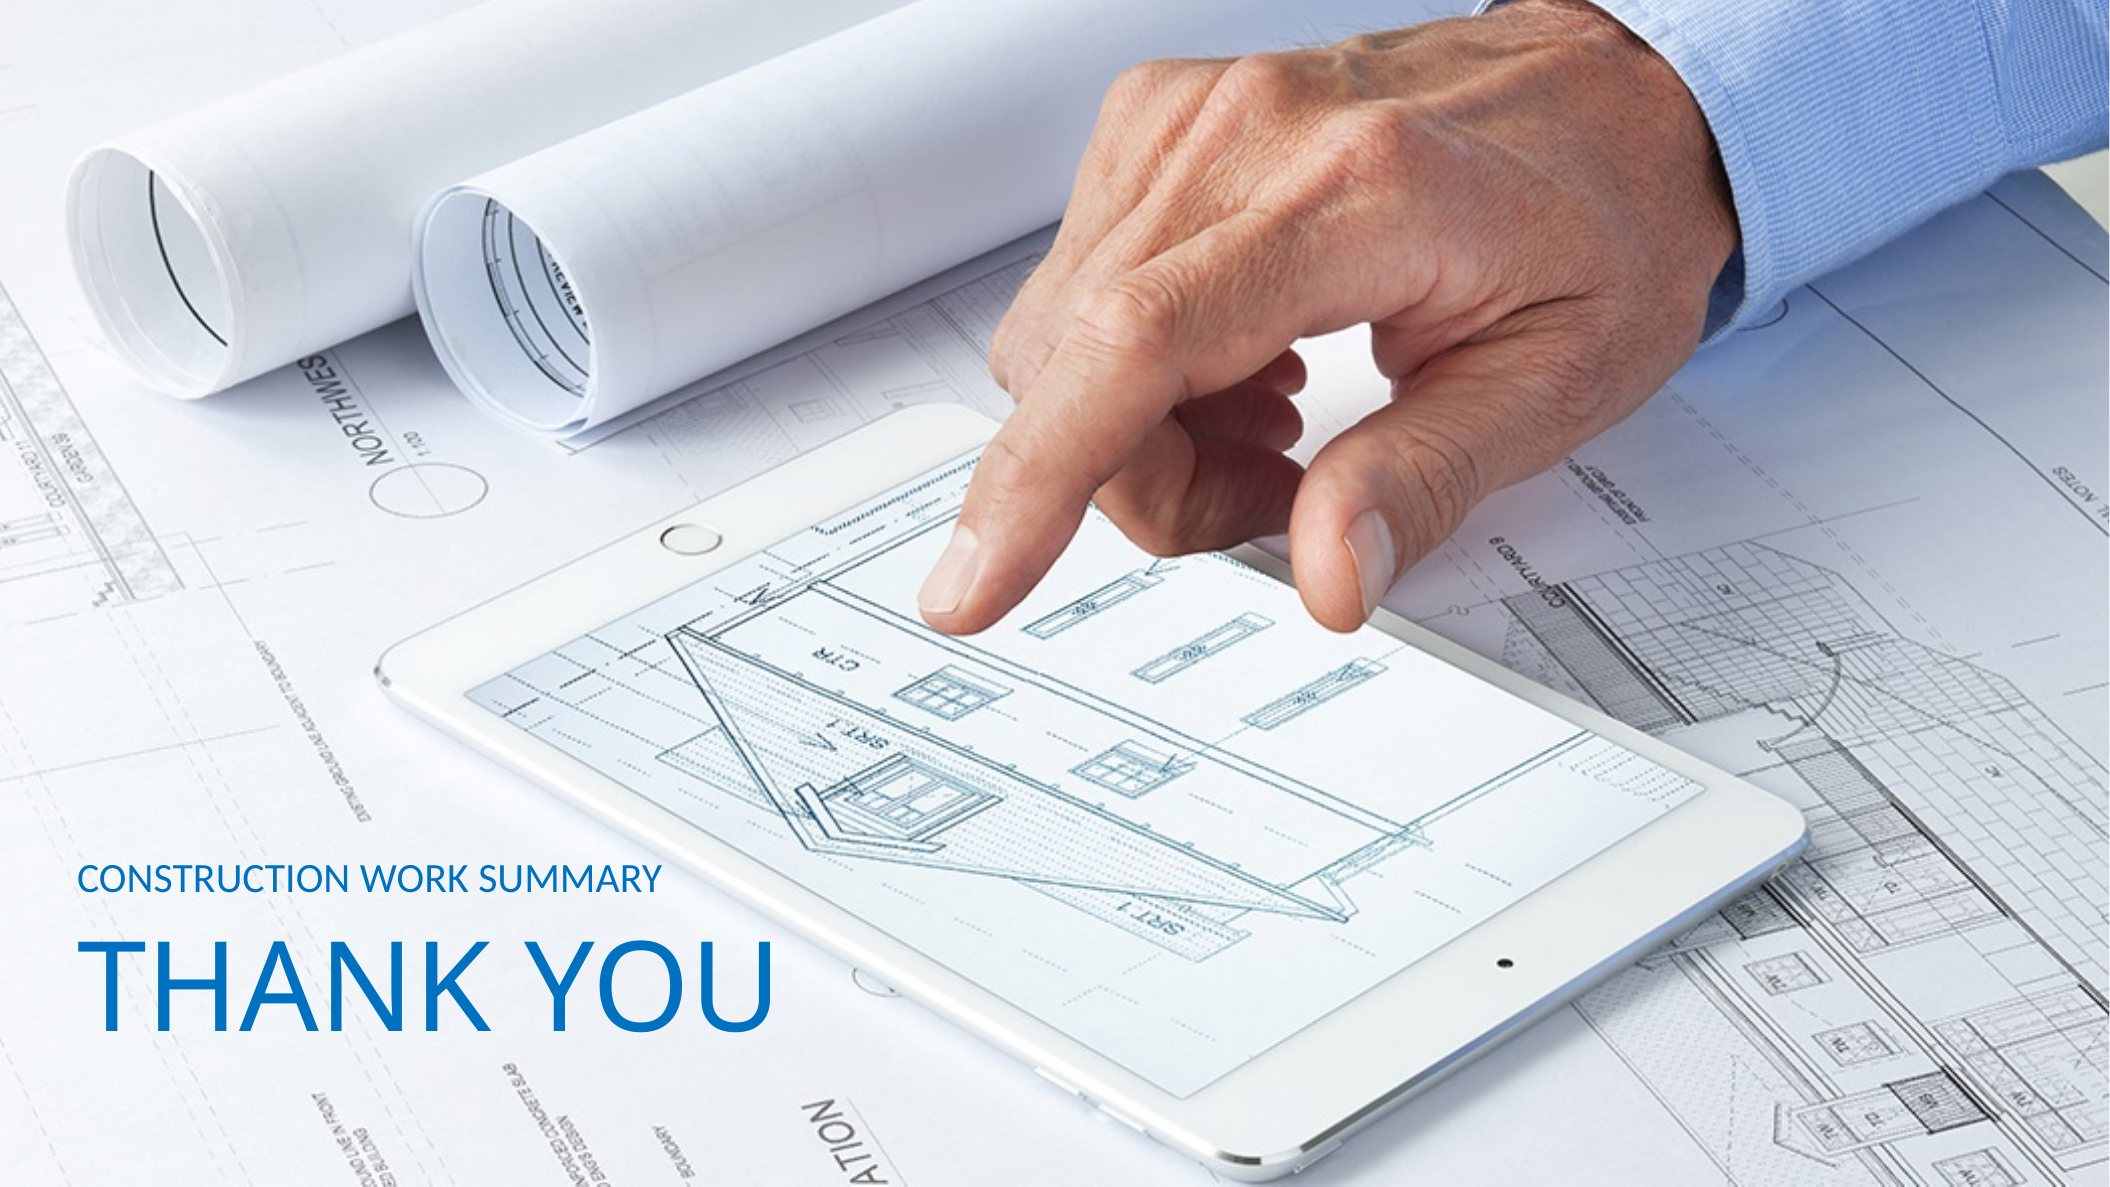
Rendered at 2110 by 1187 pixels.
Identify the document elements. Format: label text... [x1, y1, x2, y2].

text_box THANK YOU [62, 899, 1138, 1064]
text_box [0, 0, 2110, 1187]
text_box Construction work summary [62, 843, 949, 909]
